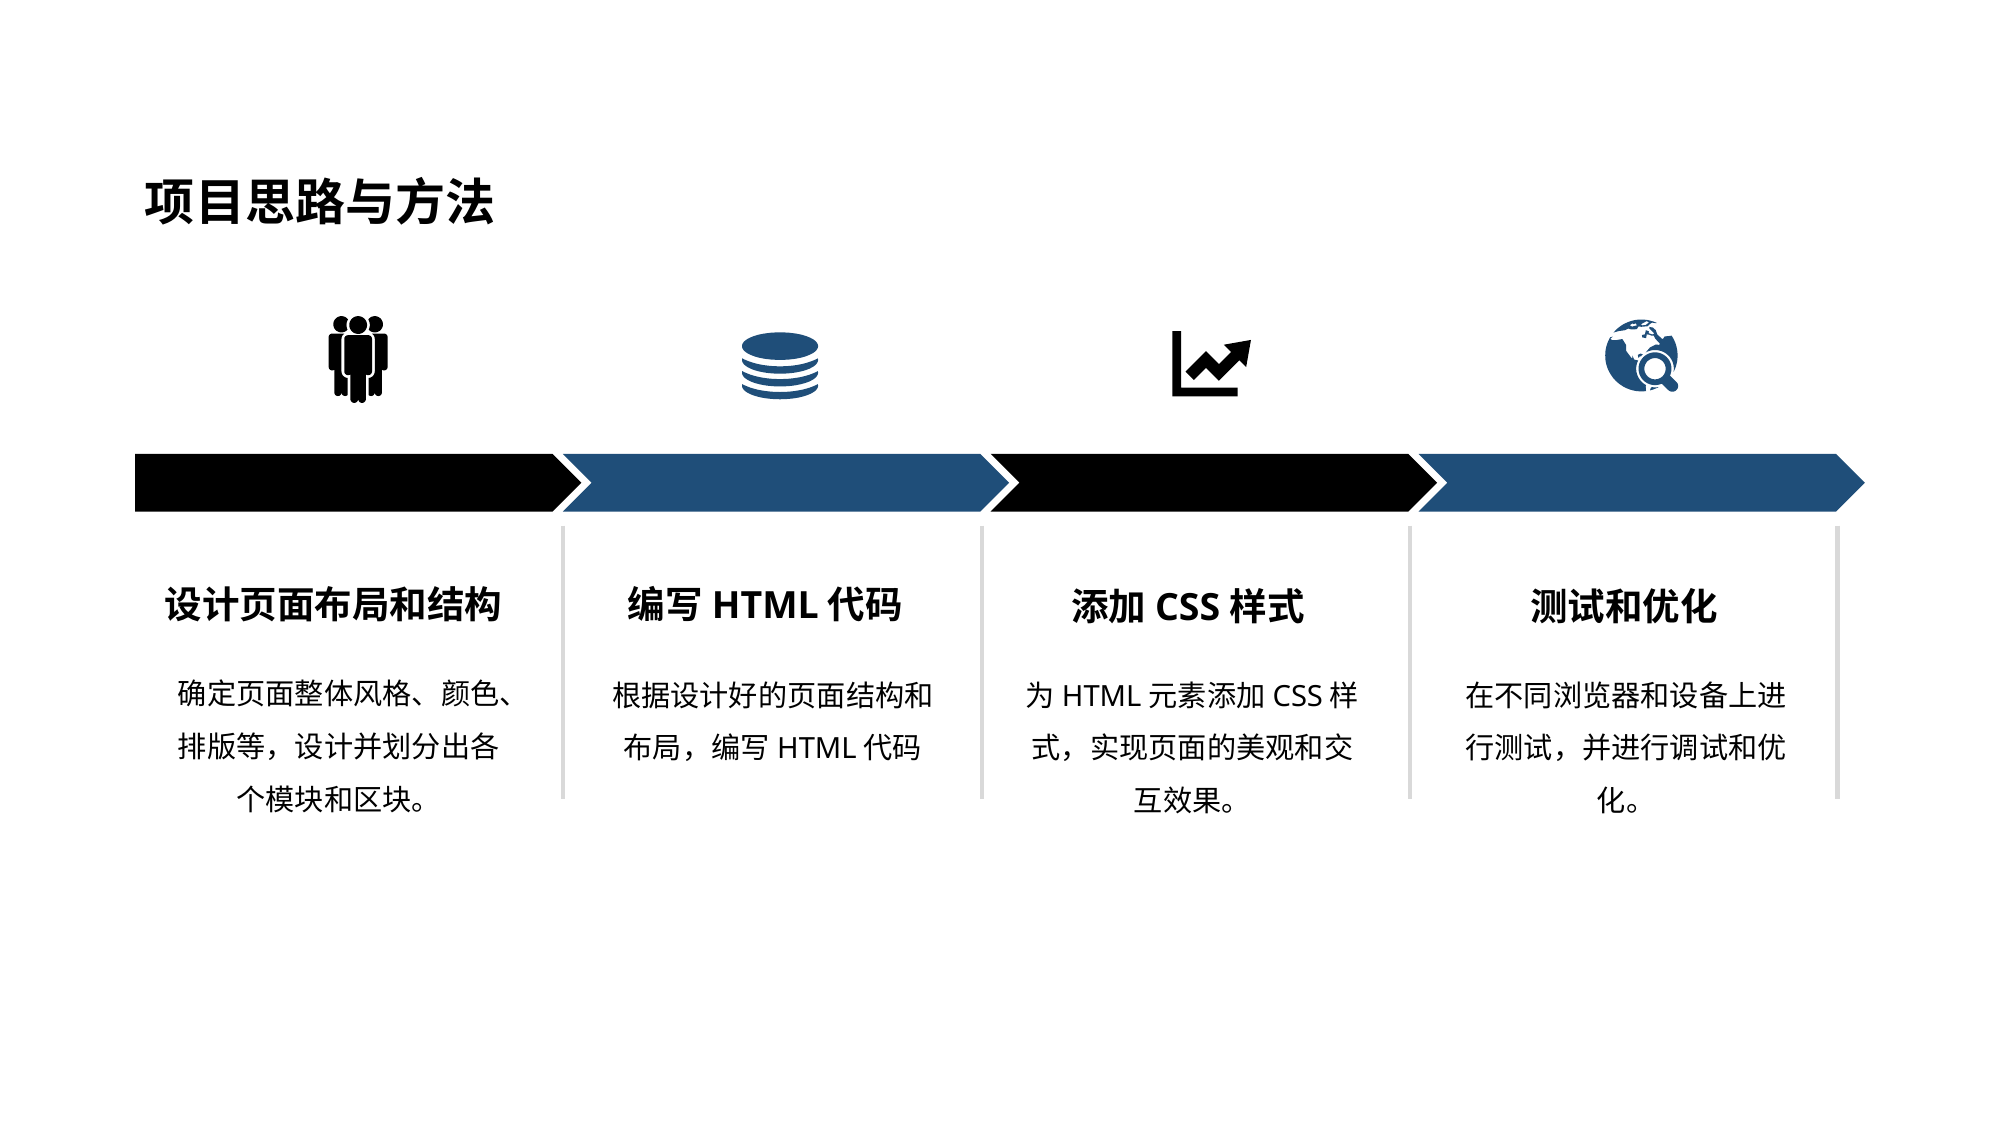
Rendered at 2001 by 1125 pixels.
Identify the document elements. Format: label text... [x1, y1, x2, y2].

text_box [588, 551, 958, 878]
text_box [988, 452, 1439, 513]
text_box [1436, 552, 1811, 878]
text_box [133, 452, 583, 513]
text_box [1172, 331, 1251, 397]
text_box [997, 552, 1379, 878]
text_box [560, 452, 1011, 513]
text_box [328, 316, 388, 403]
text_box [741, 332, 819, 400]
text_box 项目思路与方法 [130, 163, 604, 238]
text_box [144, 551, 524, 877]
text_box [1605, 319, 1679, 392]
text_box [1416, 452, 1867, 513]
